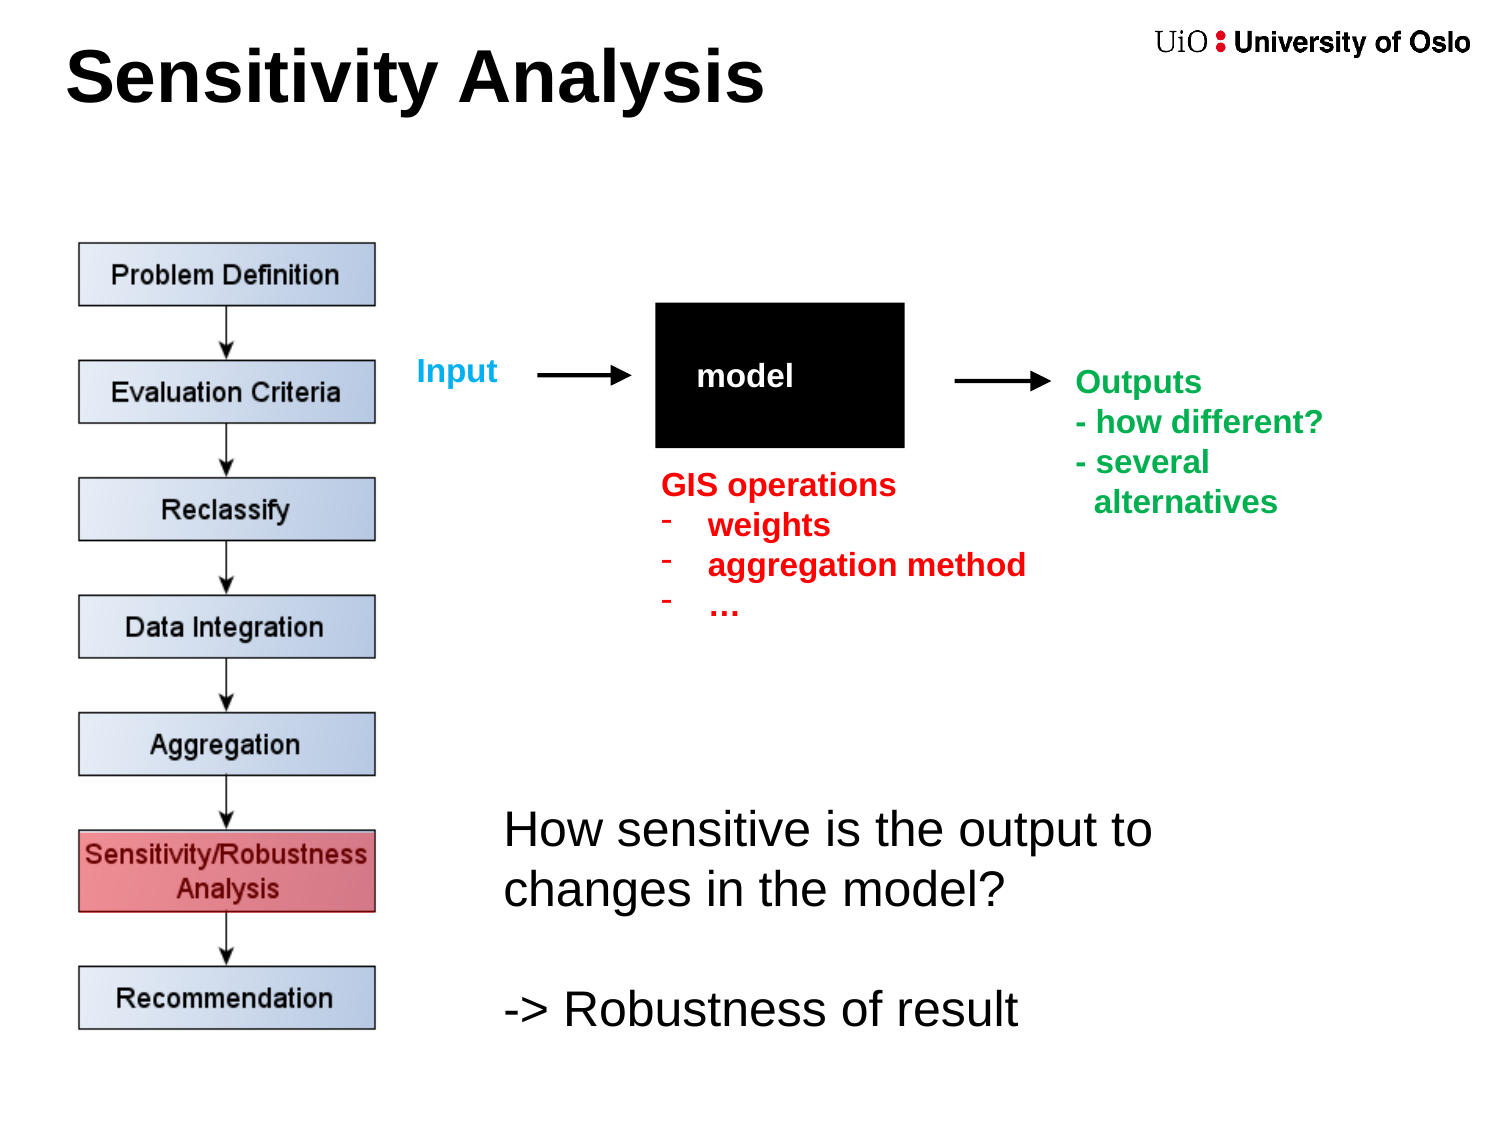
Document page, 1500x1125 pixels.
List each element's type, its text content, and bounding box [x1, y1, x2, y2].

text_box How sensitive is the output to changes in the model? -> Robustness of result [488, 789, 1353, 1044]
text_box Input [403, 341, 513, 397]
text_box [655, 302, 905, 449]
picture [1341, 30, 1470, 58]
picture [55, 219, 398, 1052]
text_box [954, 370, 1052, 392]
title Sensitivity Analysis [50, 0, 1341, 149]
text_box GIS operations weights aggregation method … [646, 456, 1042, 631]
text_box Outputs - how different? - several alternatives [1060, 353, 1340, 568]
text_box [537, 364, 632, 386]
